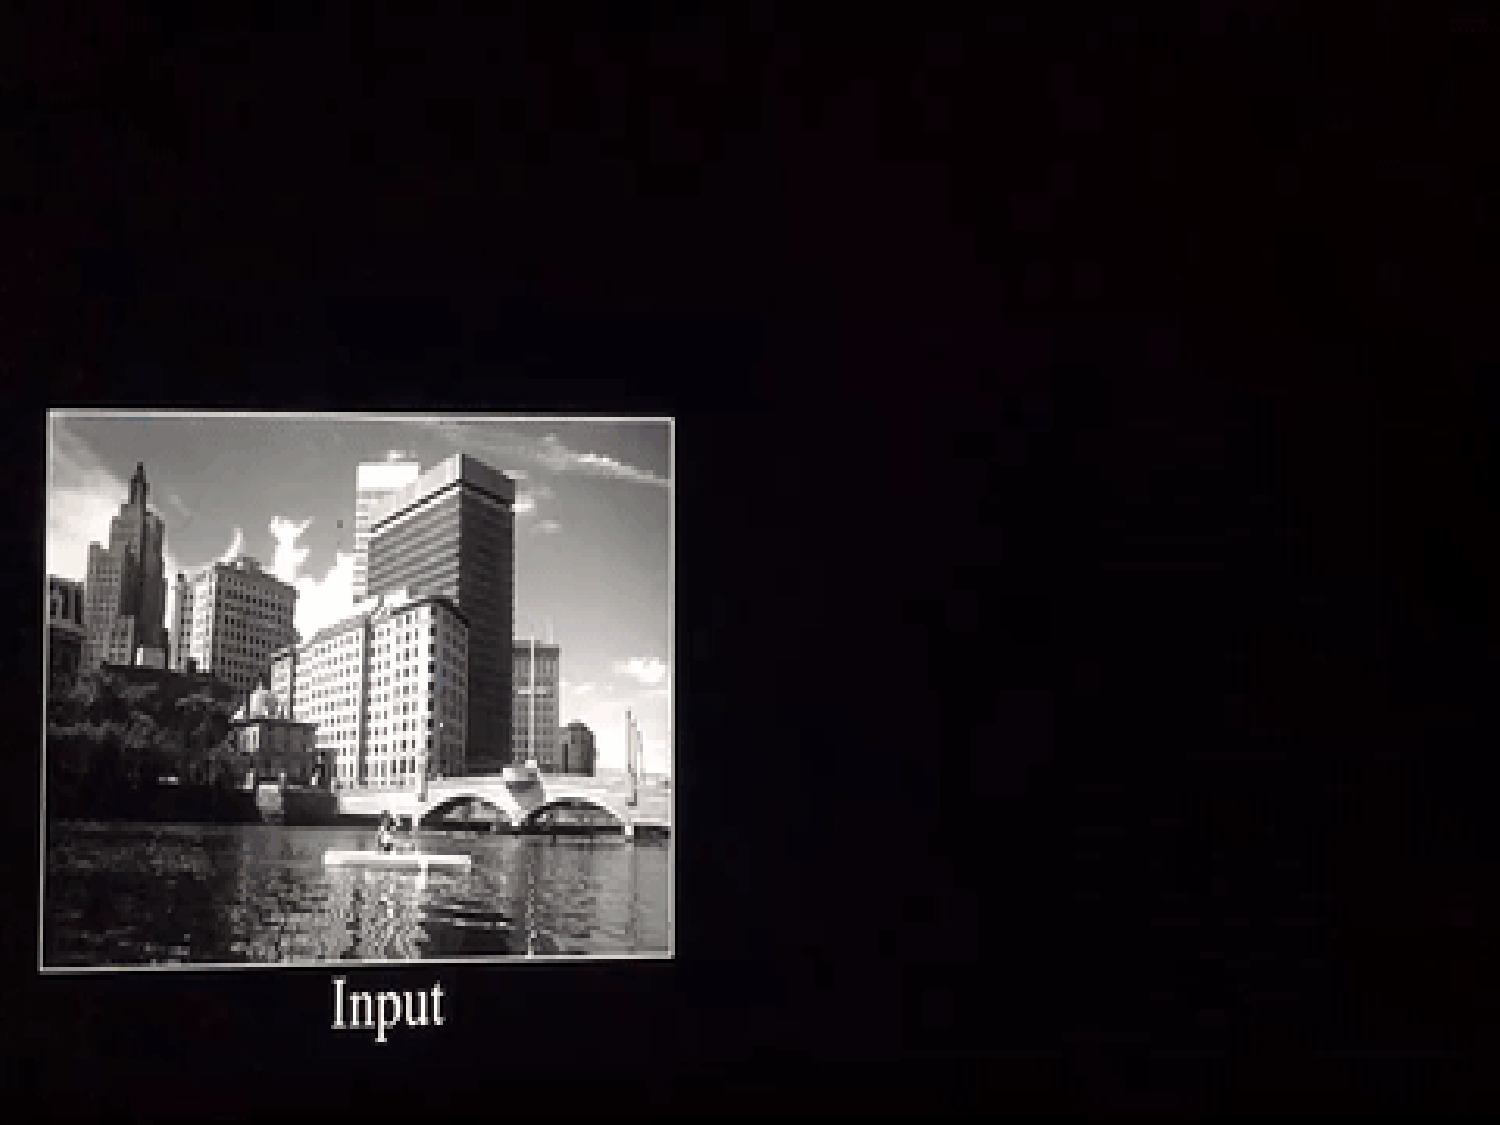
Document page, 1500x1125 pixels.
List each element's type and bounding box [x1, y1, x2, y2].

list [0, 0, 1500, 1125]
